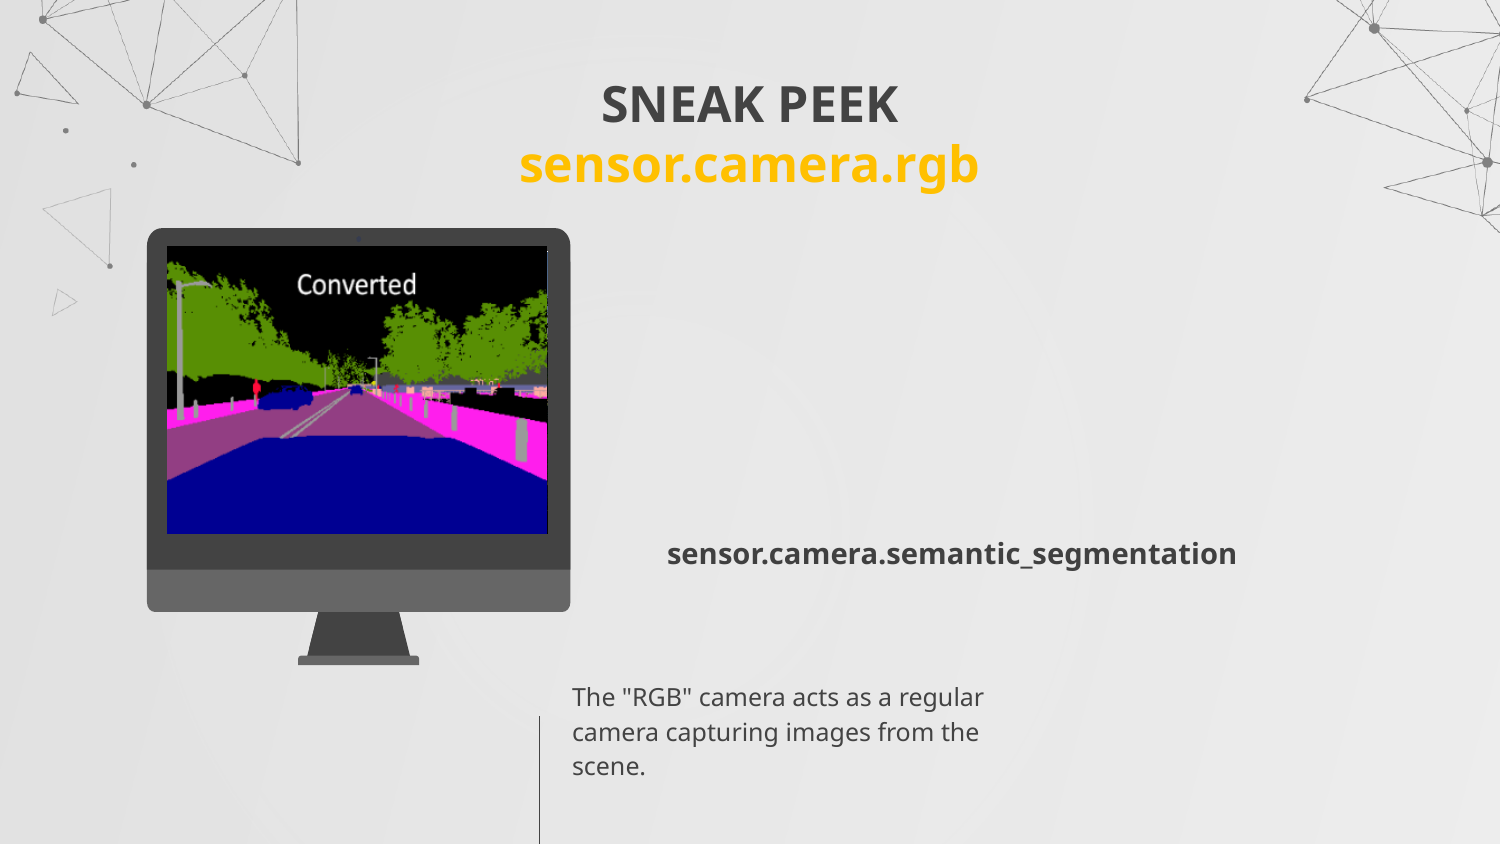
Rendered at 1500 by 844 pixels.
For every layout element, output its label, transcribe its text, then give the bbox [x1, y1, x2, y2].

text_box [146, 227, 571, 666]
title SNEAK PEEK sensor.camera.rgb [322, 57, 1178, 214]
text_box sensor.camera.semantic_segmentation [652, 528, 1253, 578]
subtitle The "RGB" camera acts as a regular camera capturing images from the scene. [557, 662, 1043, 784]
picture [0, 0, 1500, 844]
